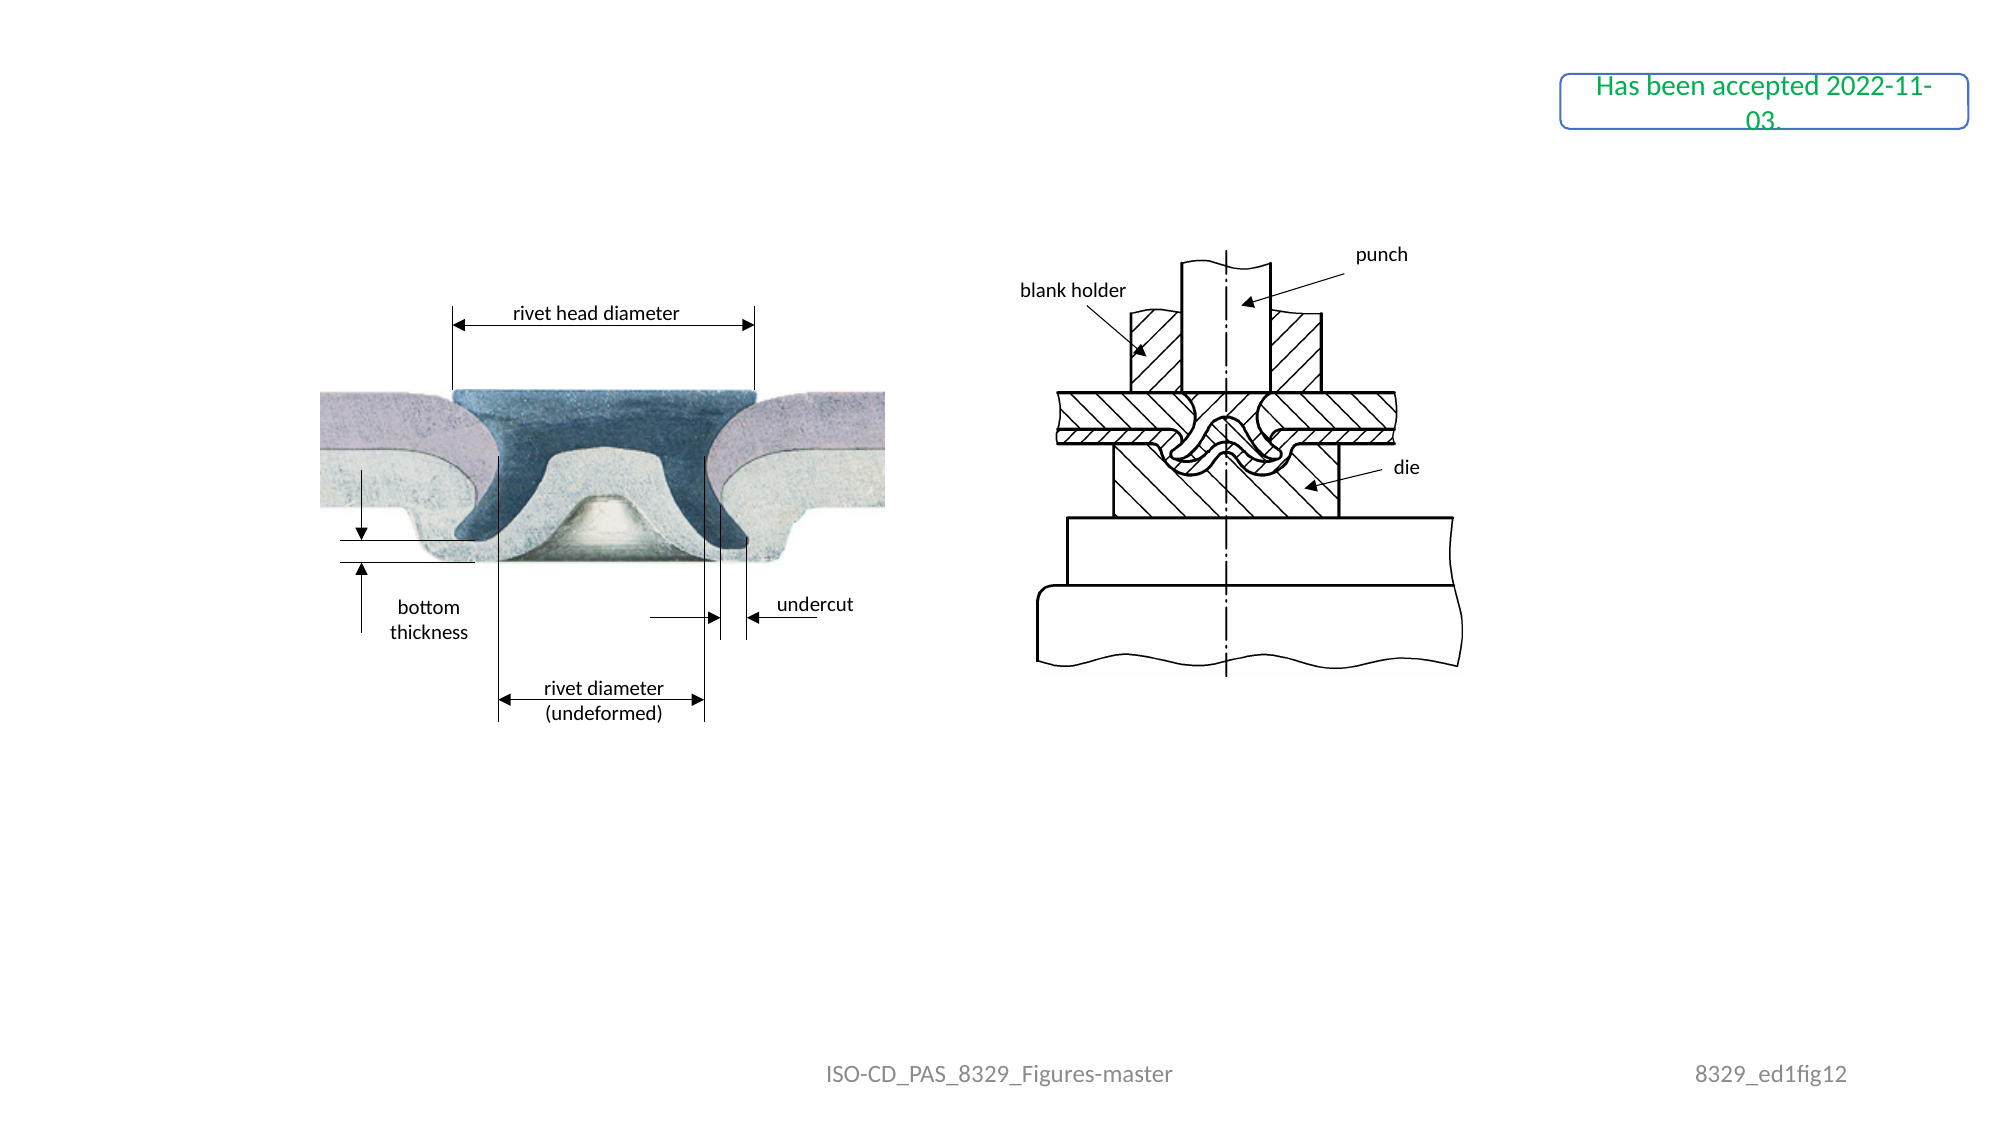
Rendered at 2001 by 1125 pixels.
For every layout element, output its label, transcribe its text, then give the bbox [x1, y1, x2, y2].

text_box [320, 233, 1463, 733]
text_box Has been accepted 2022-11-03. [1559, 72, 1970, 130]
footer ISO-CD_PAS_8329_Figures-master [662, 1042, 1338, 1103]
slide_number 8329_ed1fig12 [1412, 1042, 1863, 1103]
